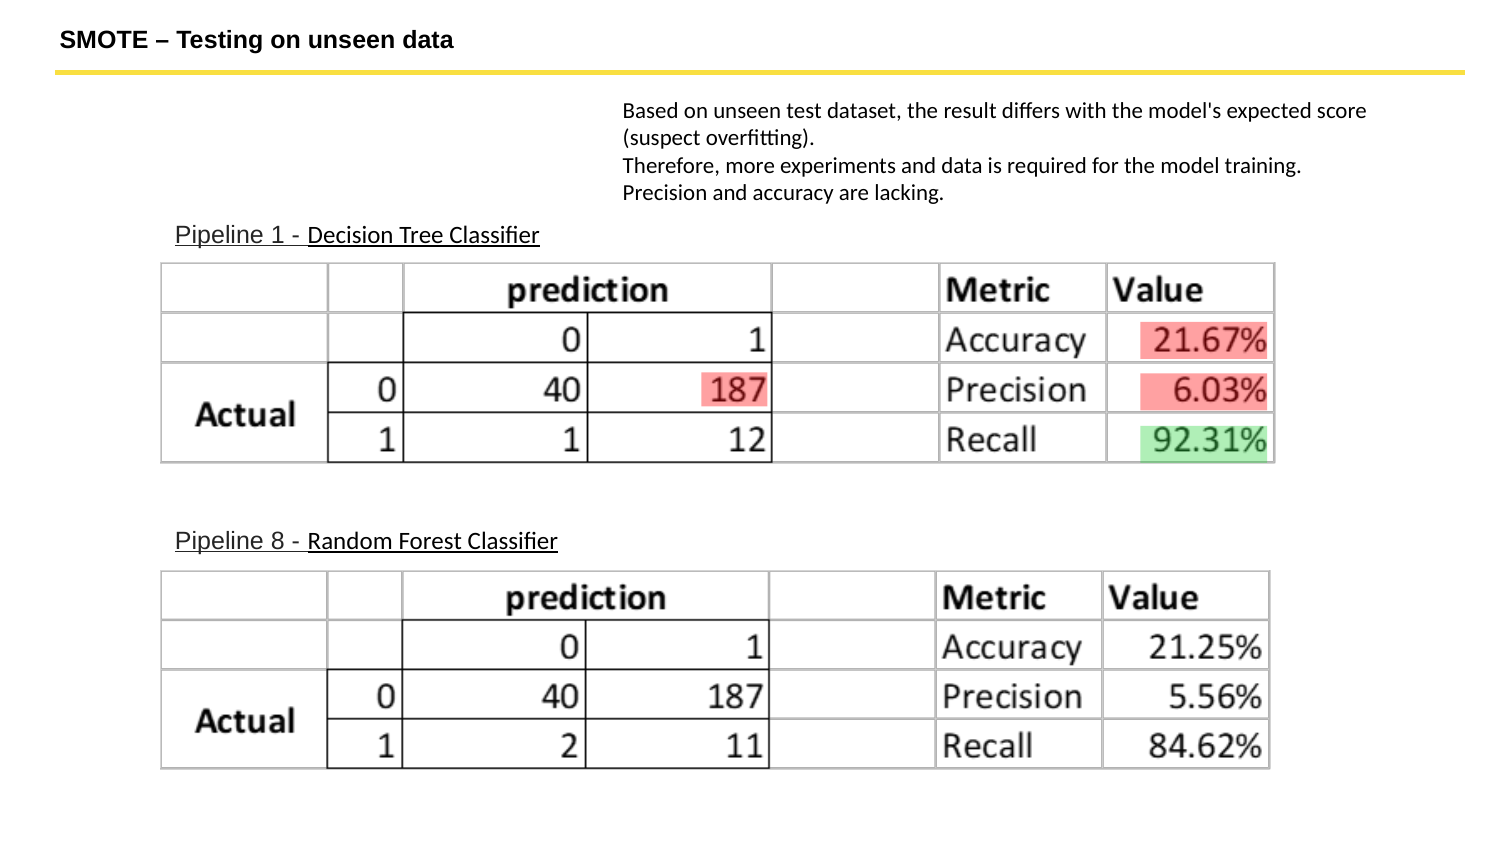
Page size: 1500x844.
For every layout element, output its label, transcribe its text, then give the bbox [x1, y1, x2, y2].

text_box Pipeline 8 - Random Forest Classifier [160, 517, 611, 563]
picture [159, 570, 1272, 772]
text_box Based on unseen test dataset, the result differs with the model's expected score (suspect overfitting). Therefore, more experiments and data is required for the model training. Precision and accuracy are lacking. [607, 88, 1386, 213]
picture [159, 262, 1277, 465]
text_box SMOTE – Testing on unseen data [44, 16, 581, 62]
text_box Pipeline 1 - Decision Tree Classifier [160, 210, 611, 256]
